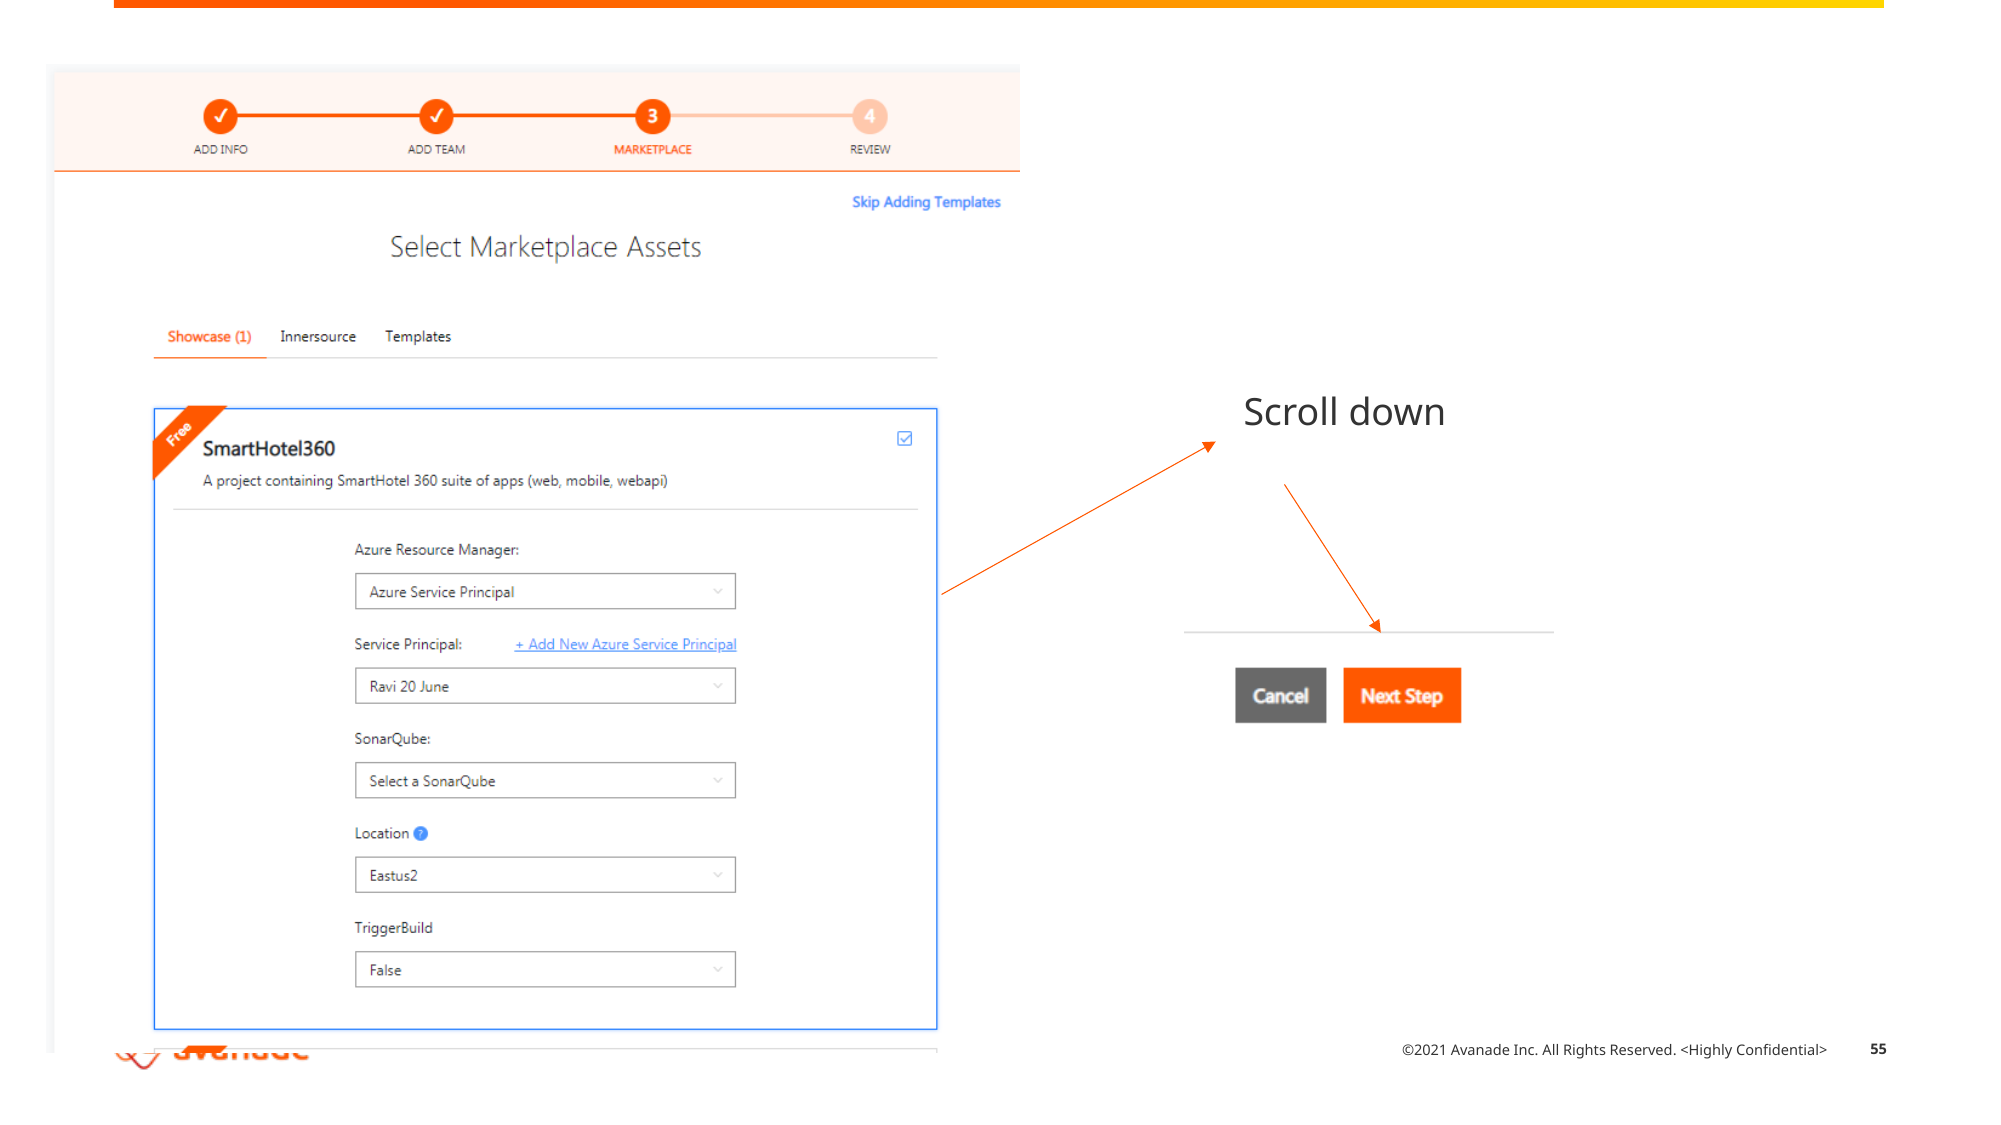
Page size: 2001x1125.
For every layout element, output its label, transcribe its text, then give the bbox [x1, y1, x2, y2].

picture [46, 63, 1020, 1090]
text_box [1284, 484, 1381, 633]
text_box Scroll down [1228, 380, 1472, 441]
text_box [941, 441, 1216, 595]
picture [1184, 594, 1554, 750]
